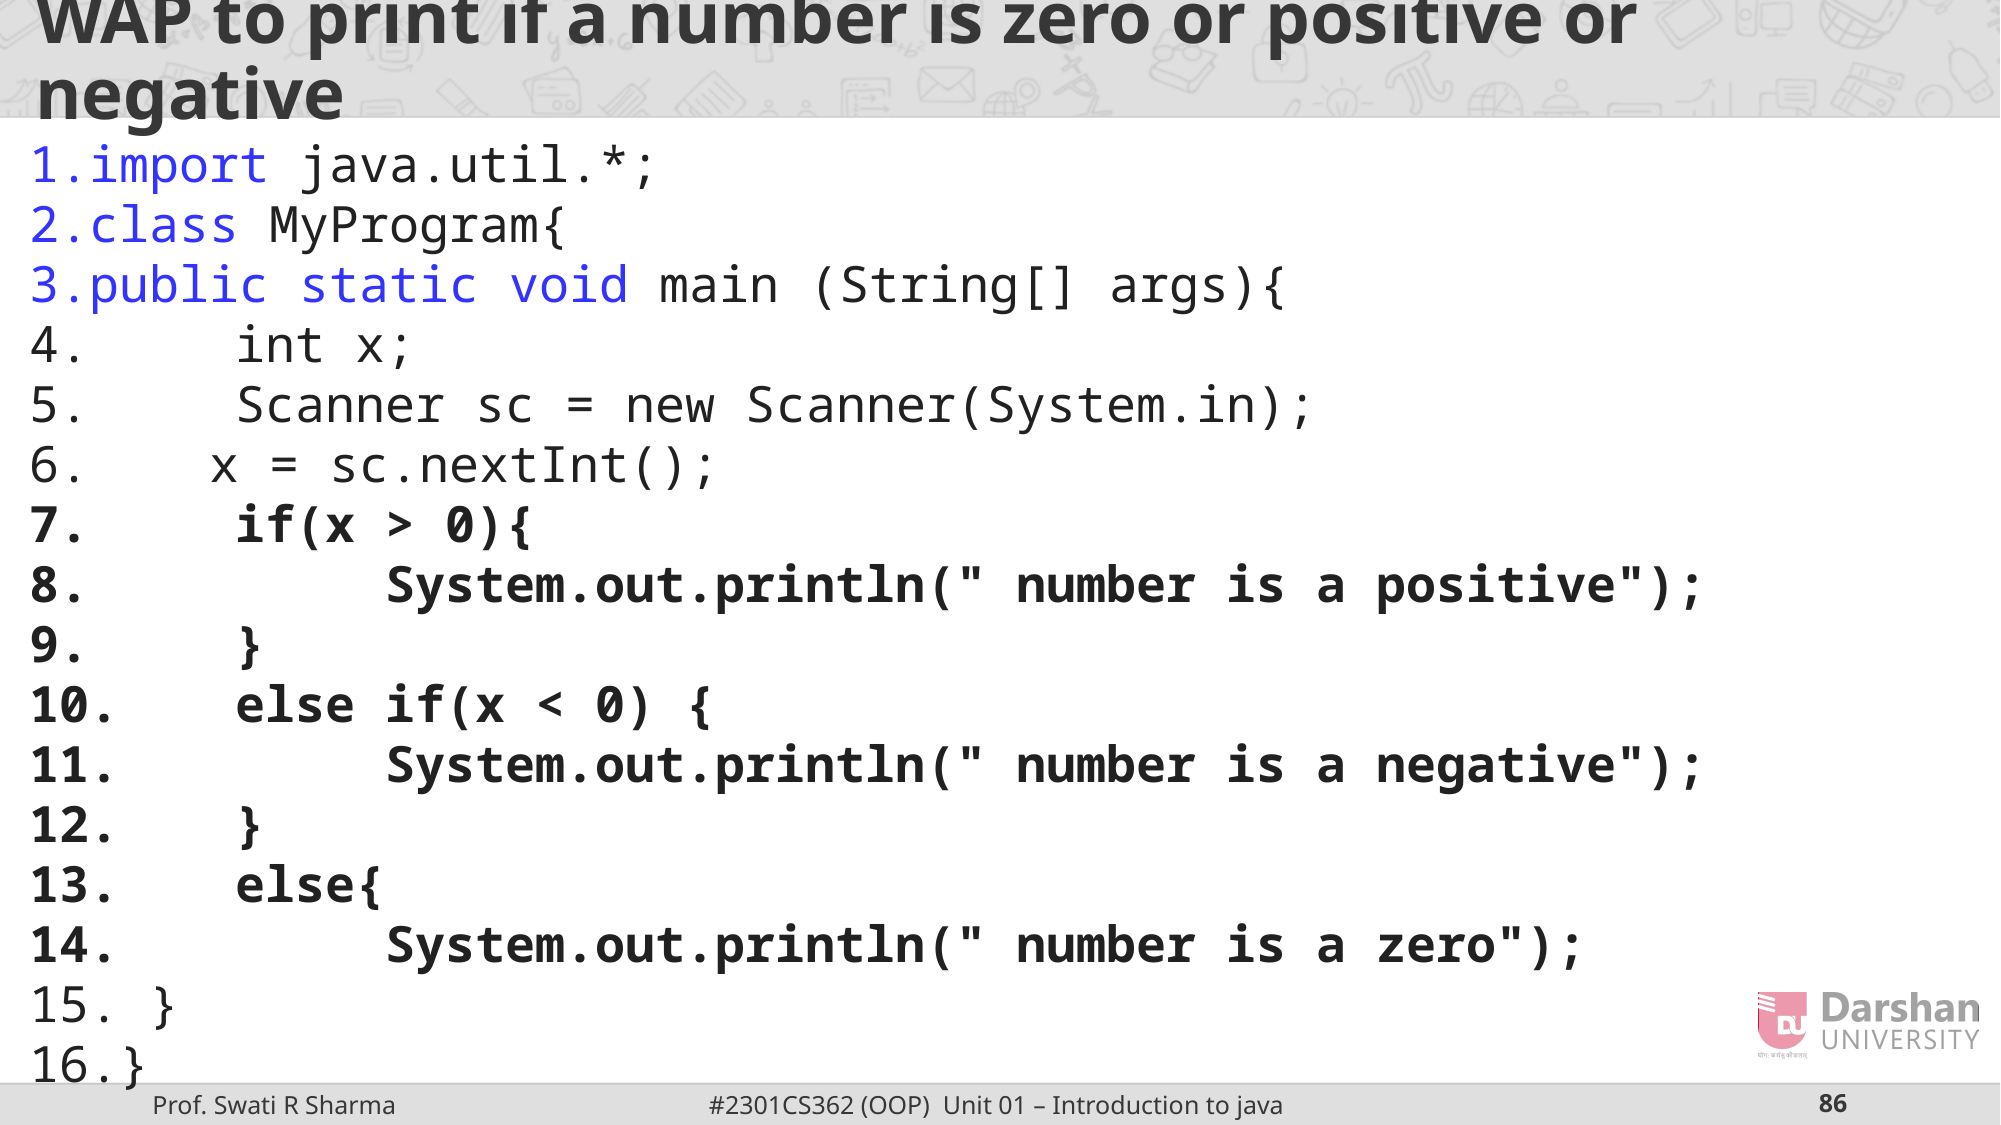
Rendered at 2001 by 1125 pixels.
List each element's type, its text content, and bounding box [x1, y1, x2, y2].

title WAP to print if a number is zero or positive or negative [0, 0, 2000, 117]
table_cell a < b [1972, 992, 1979, 1059]
list import java.util.*; class MyProgram{ public static void main (String[] args){ int x; Scanner sc = new Scanner(System.in); x = sc.nextInt(); if(x > 0){ System.out.println(" number is a positive"); } else if(x < 0) { System.out.println(" number is a negative"); } else{ System.out.println(" number is a zero"); } } [14, 125, 1972, 1088]
